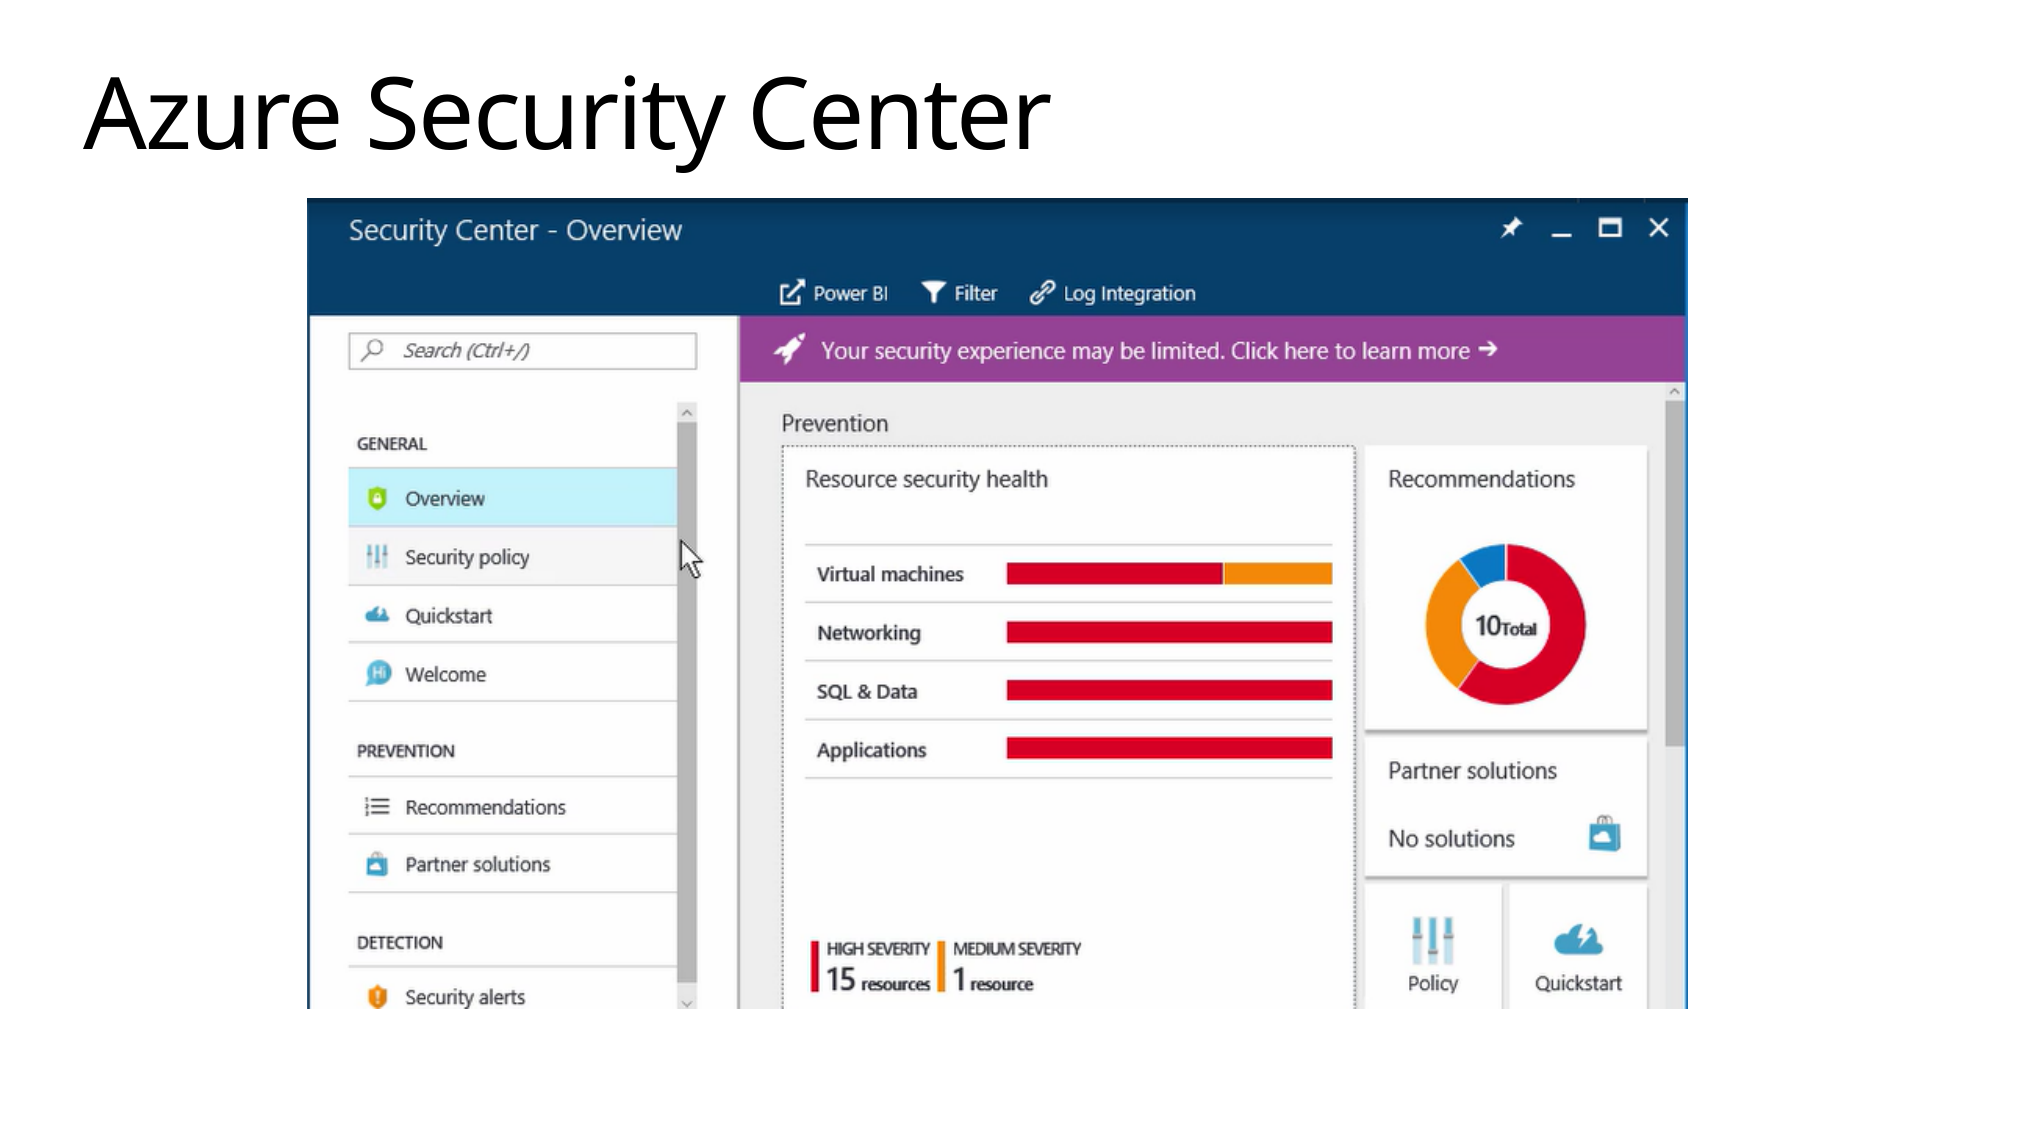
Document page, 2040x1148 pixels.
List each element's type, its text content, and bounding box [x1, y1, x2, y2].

title Azure Security Center [60, 48, 1980, 199]
picture [307, 198, 1688, 1009]
